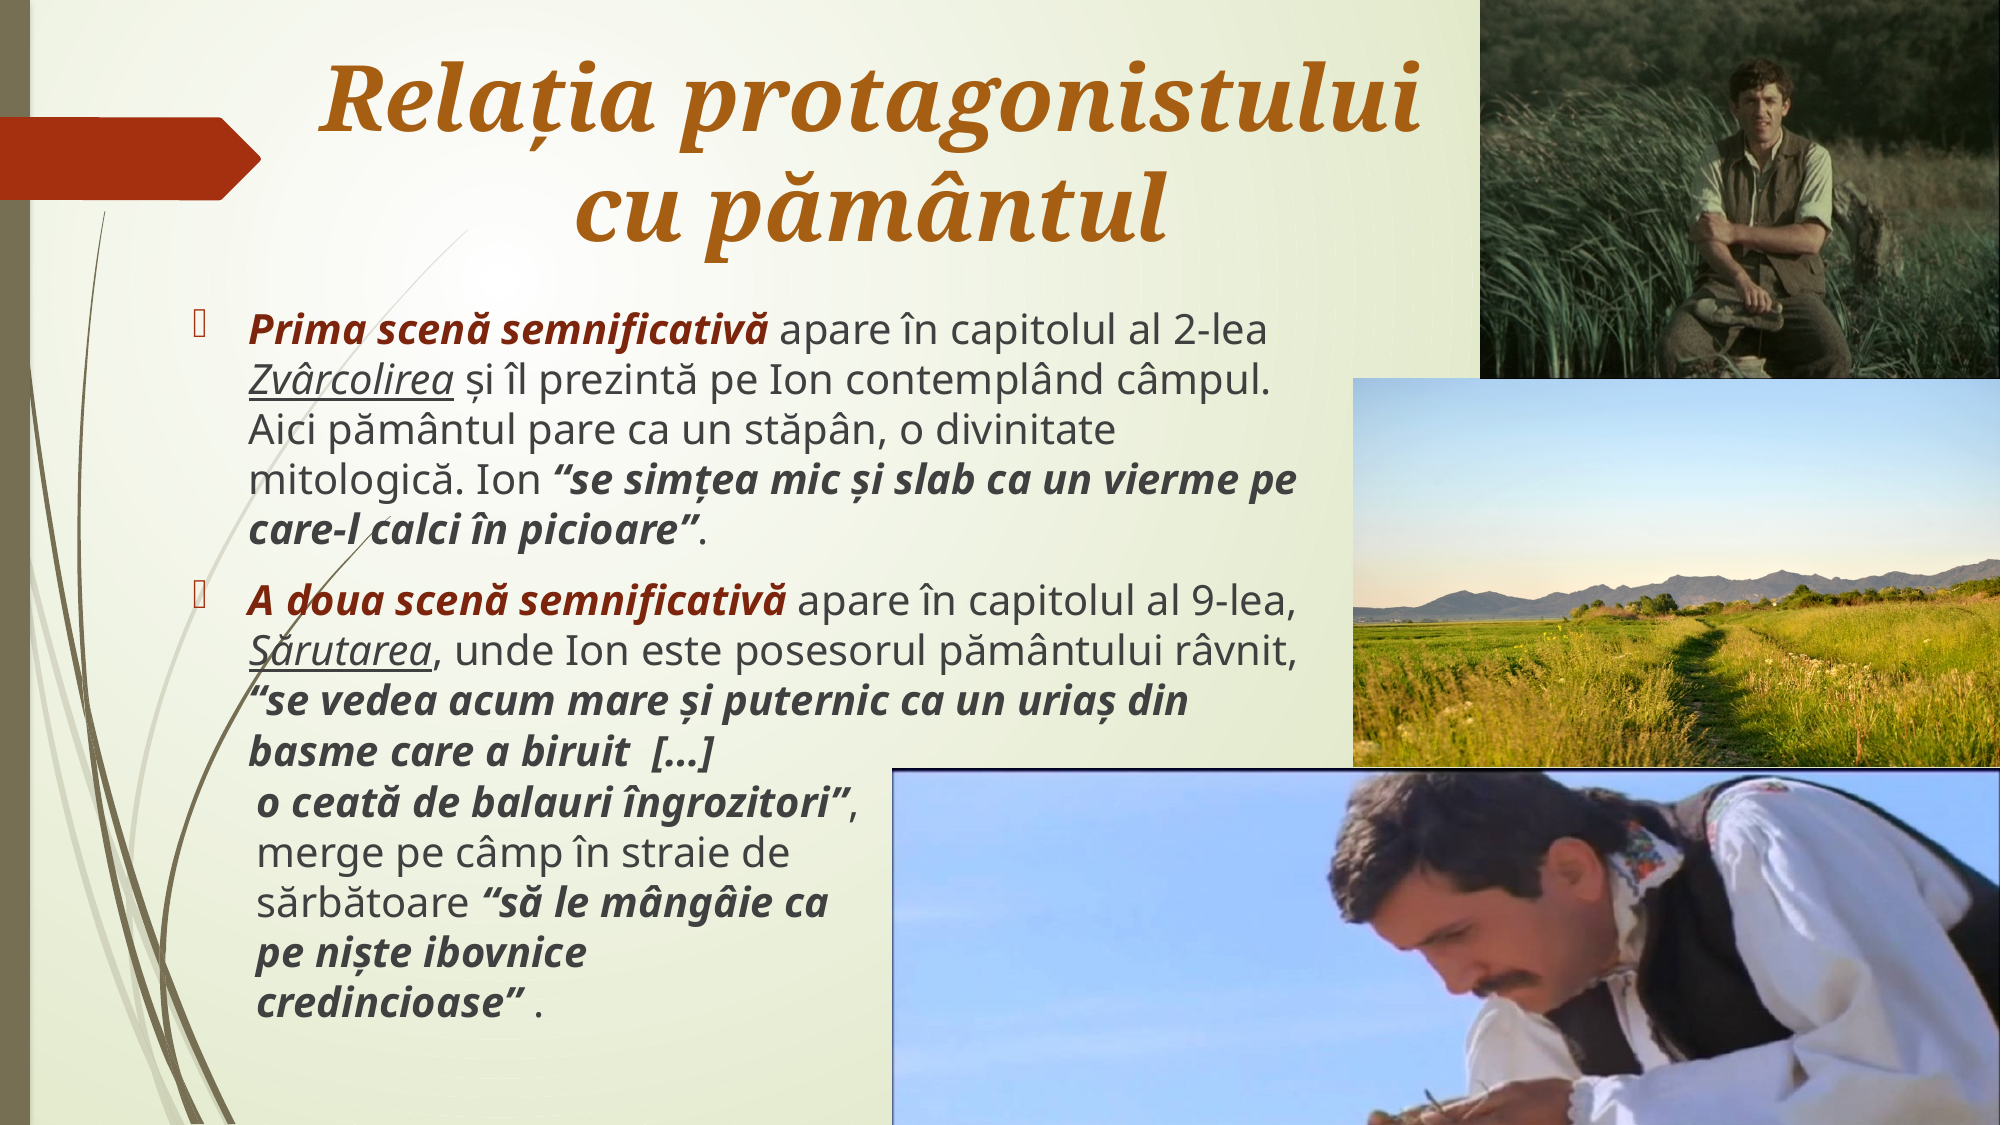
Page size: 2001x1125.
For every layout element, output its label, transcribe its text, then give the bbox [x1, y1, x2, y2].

list Prima scenă semnificativă apare în capitolul al 2-lea Zvârcolirea și îl prezintă pe Ion contemplând câmpul. Aici pământul pare ca un stăpân, o divinitate mitologică. Ion “se simțea mic și slab ca un vierme pe care-l calci în picioare”. A doua scenă semnificativă apare în capitolul al 9-lea, Sărutarea, unde Ion este posesorul pământului râvnit, “se vedea acum mare și puternic ca un uriaș din basme care a biruit […] [177, 295, 1331, 796]
picture [891, 768, 2000, 1125]
title Relația protagonistului cu pământul [284, 31, 1459, 274]
picture [1352, 0, 2000, 767]
text_box o ceată de balauri îngrozitori”, merge pe câmp în straie de sărbătoare “să le mângâie ca pe niște ibovnice credincioase” . [241, 768, 891, 1034]
